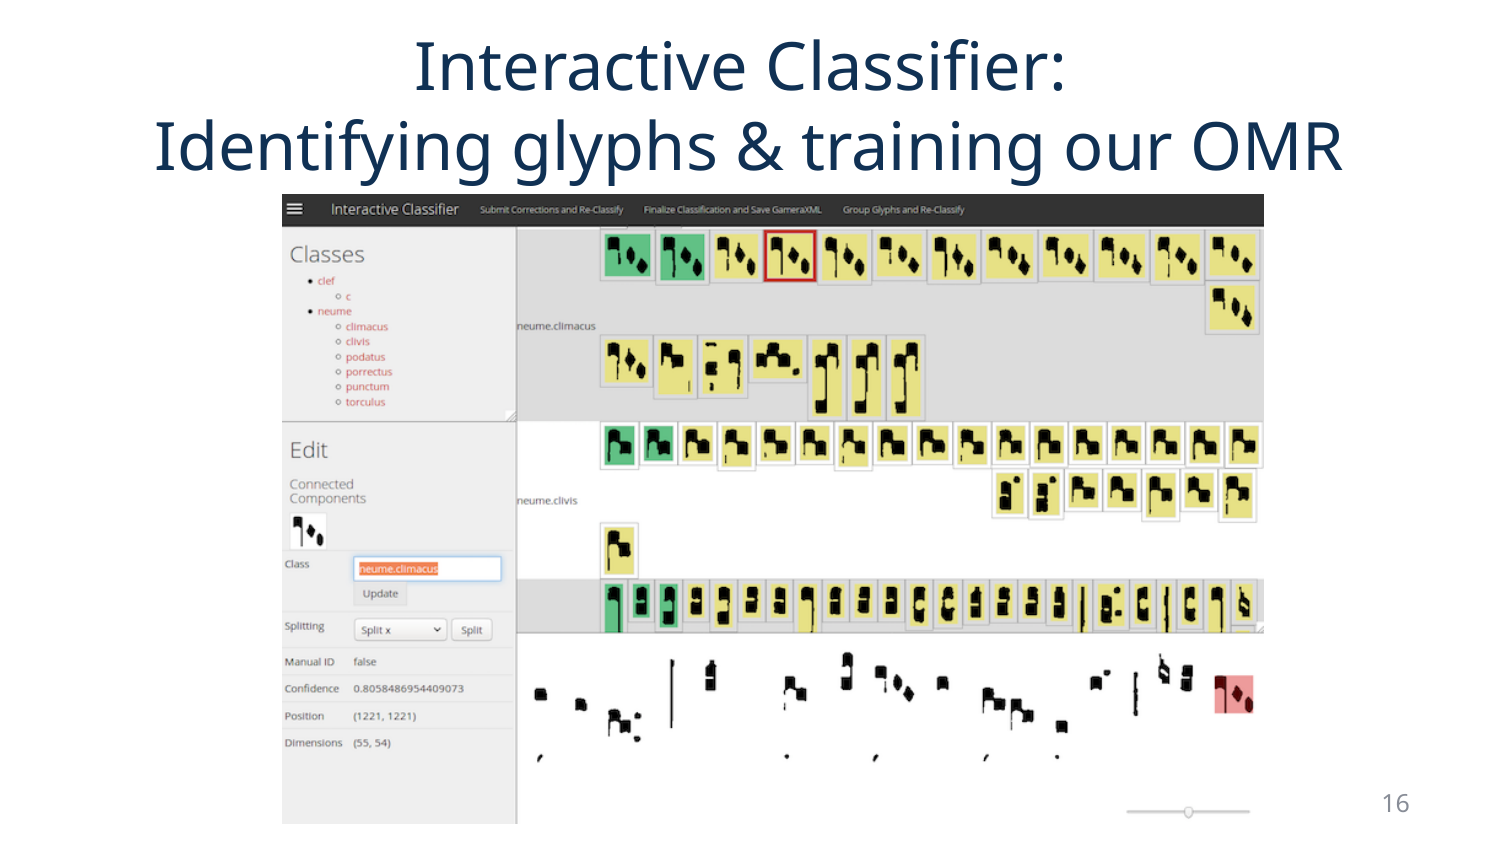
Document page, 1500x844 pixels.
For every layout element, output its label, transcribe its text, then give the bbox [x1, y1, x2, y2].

picture [281, 194, 1264, 825]
slide_number 16 [1267, 782, 1425, 827]
title Interactive Classifier: Identifying glyphs & training our OMR [75, 33, 1425, 175]
